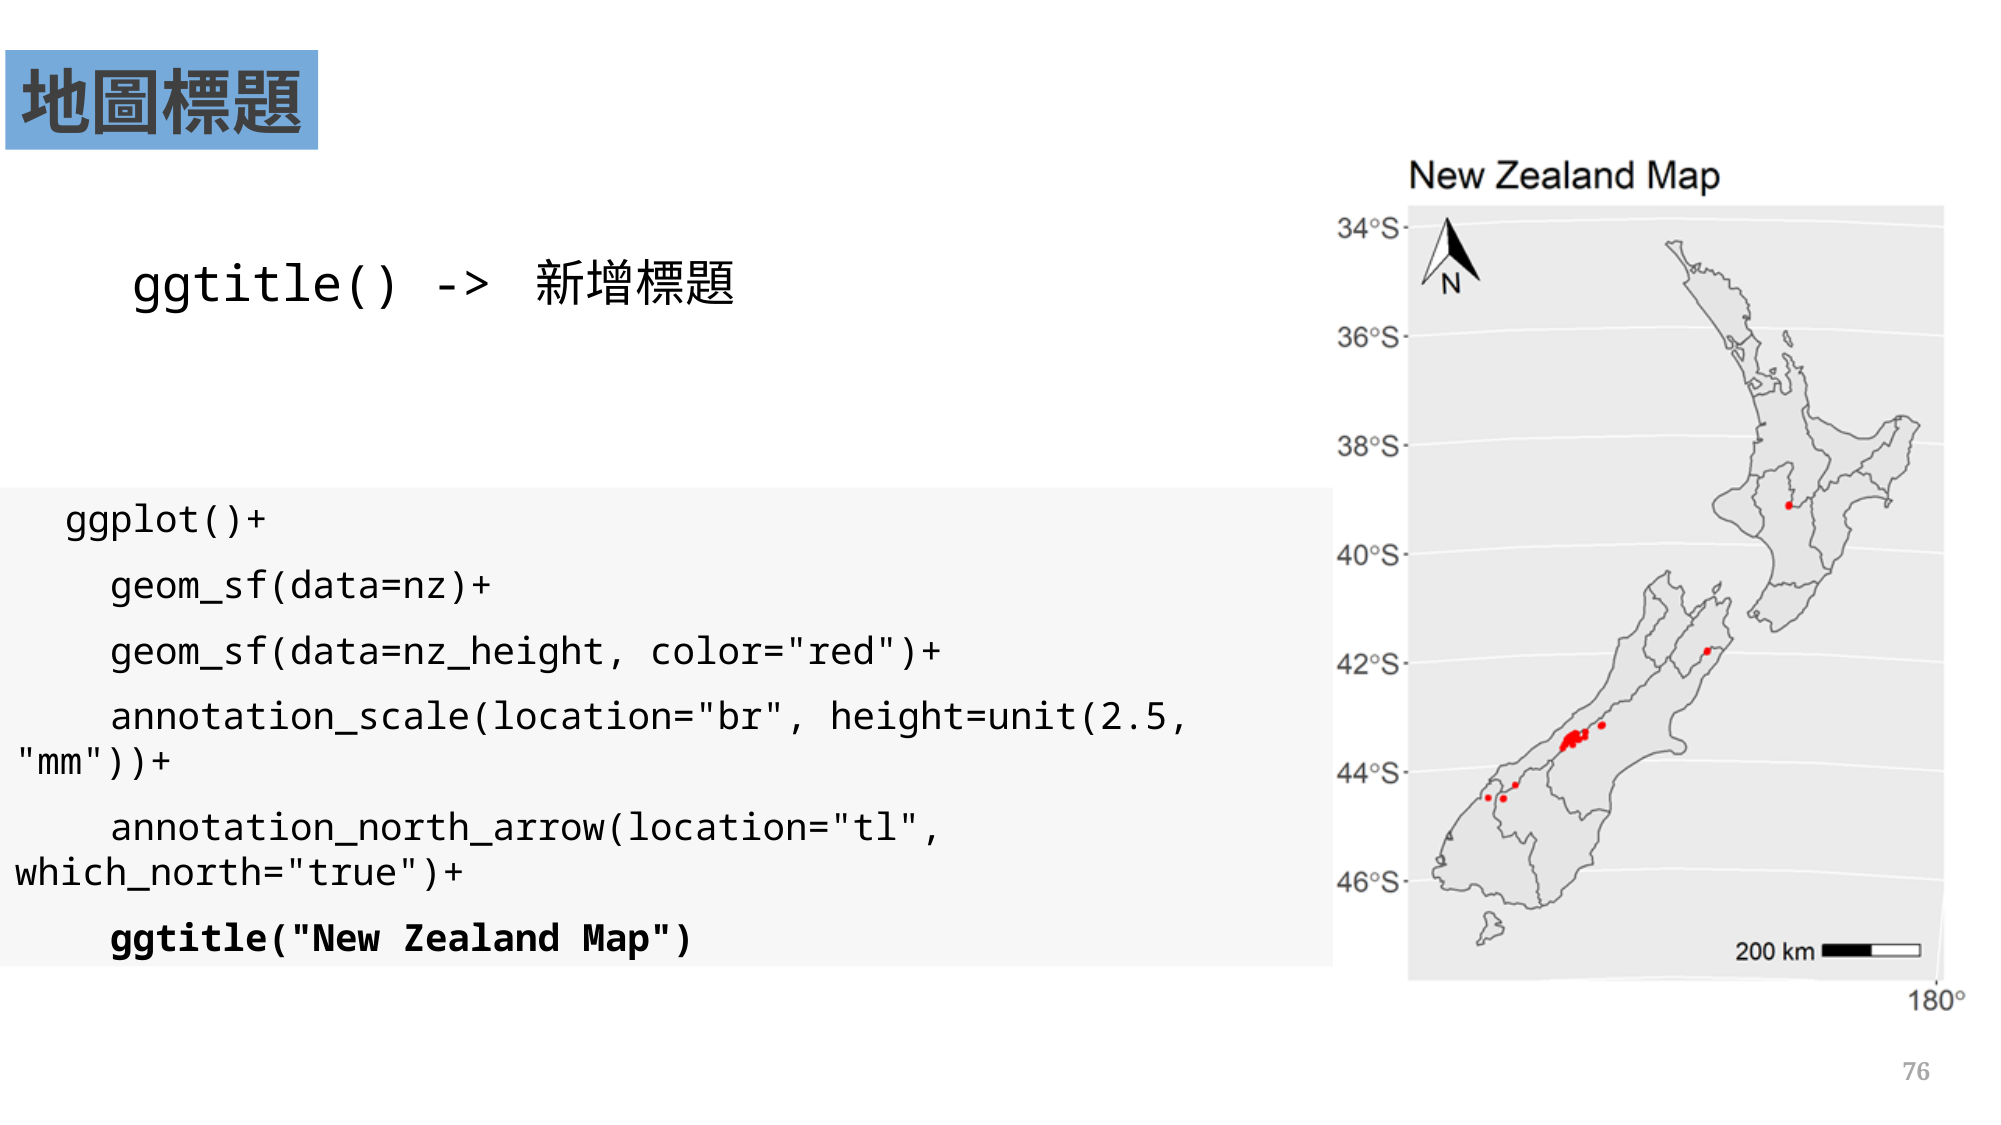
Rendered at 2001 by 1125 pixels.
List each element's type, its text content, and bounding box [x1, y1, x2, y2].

text_box 地圖標題 [5, 50, 319, 150]
picture [1282, 150, 2000, 1025]
slide_number 76 [1495, 1042, 1946, 1103]
text_box ggtitle() -> 新增標題 [117, 243, 1132, 319]
text_box ggplot()+ geom_sf(data=nz)+ geom_sf(data=nz_height, color="red")+ annotation_scale(location="br", height=unit(2.5, "mm"))+ annotation_north_arrow(location="tl", which_north="true")+ ggtitle("New Zealand Map") [0, 487, 1282, 967]
